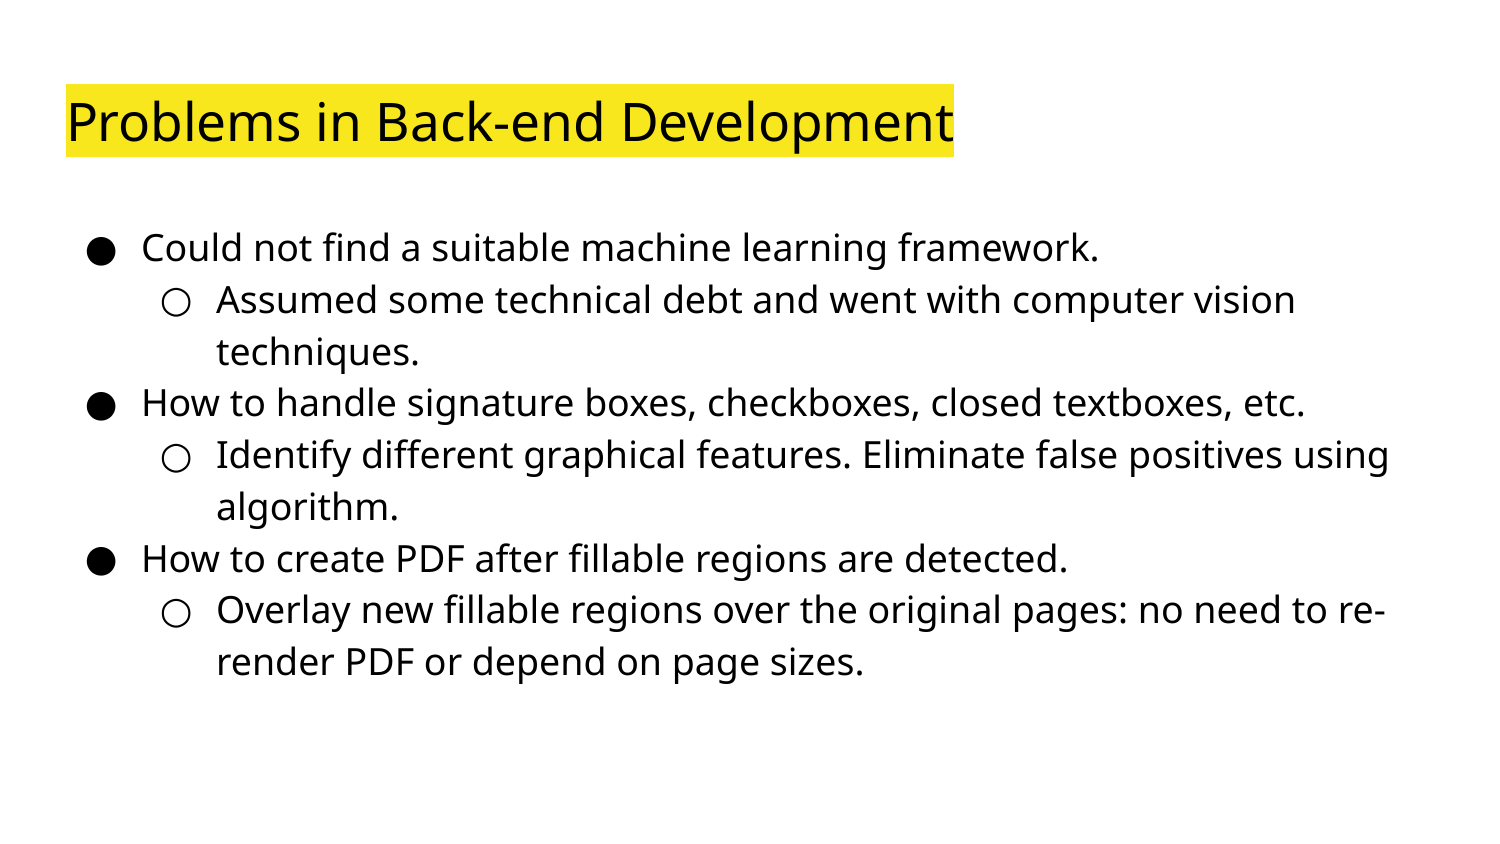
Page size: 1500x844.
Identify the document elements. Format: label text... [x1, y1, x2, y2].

title Problems in Back-end Development [51, 72, 1449, 167]
list Could not find a suitable machine learning framework. Assumed some technical debt and went with computer vision techniques. How to handle signature boxes, checkboxes, closed textboxes, etc. Identify different graphical features. Eliminate false positives using algorithm. How to create PDF after fillable regions are detected. Overlay new fillable regions over the original pages: no need to re-render PDF or depend on page sizes. [51, 202, 1449, 750]
